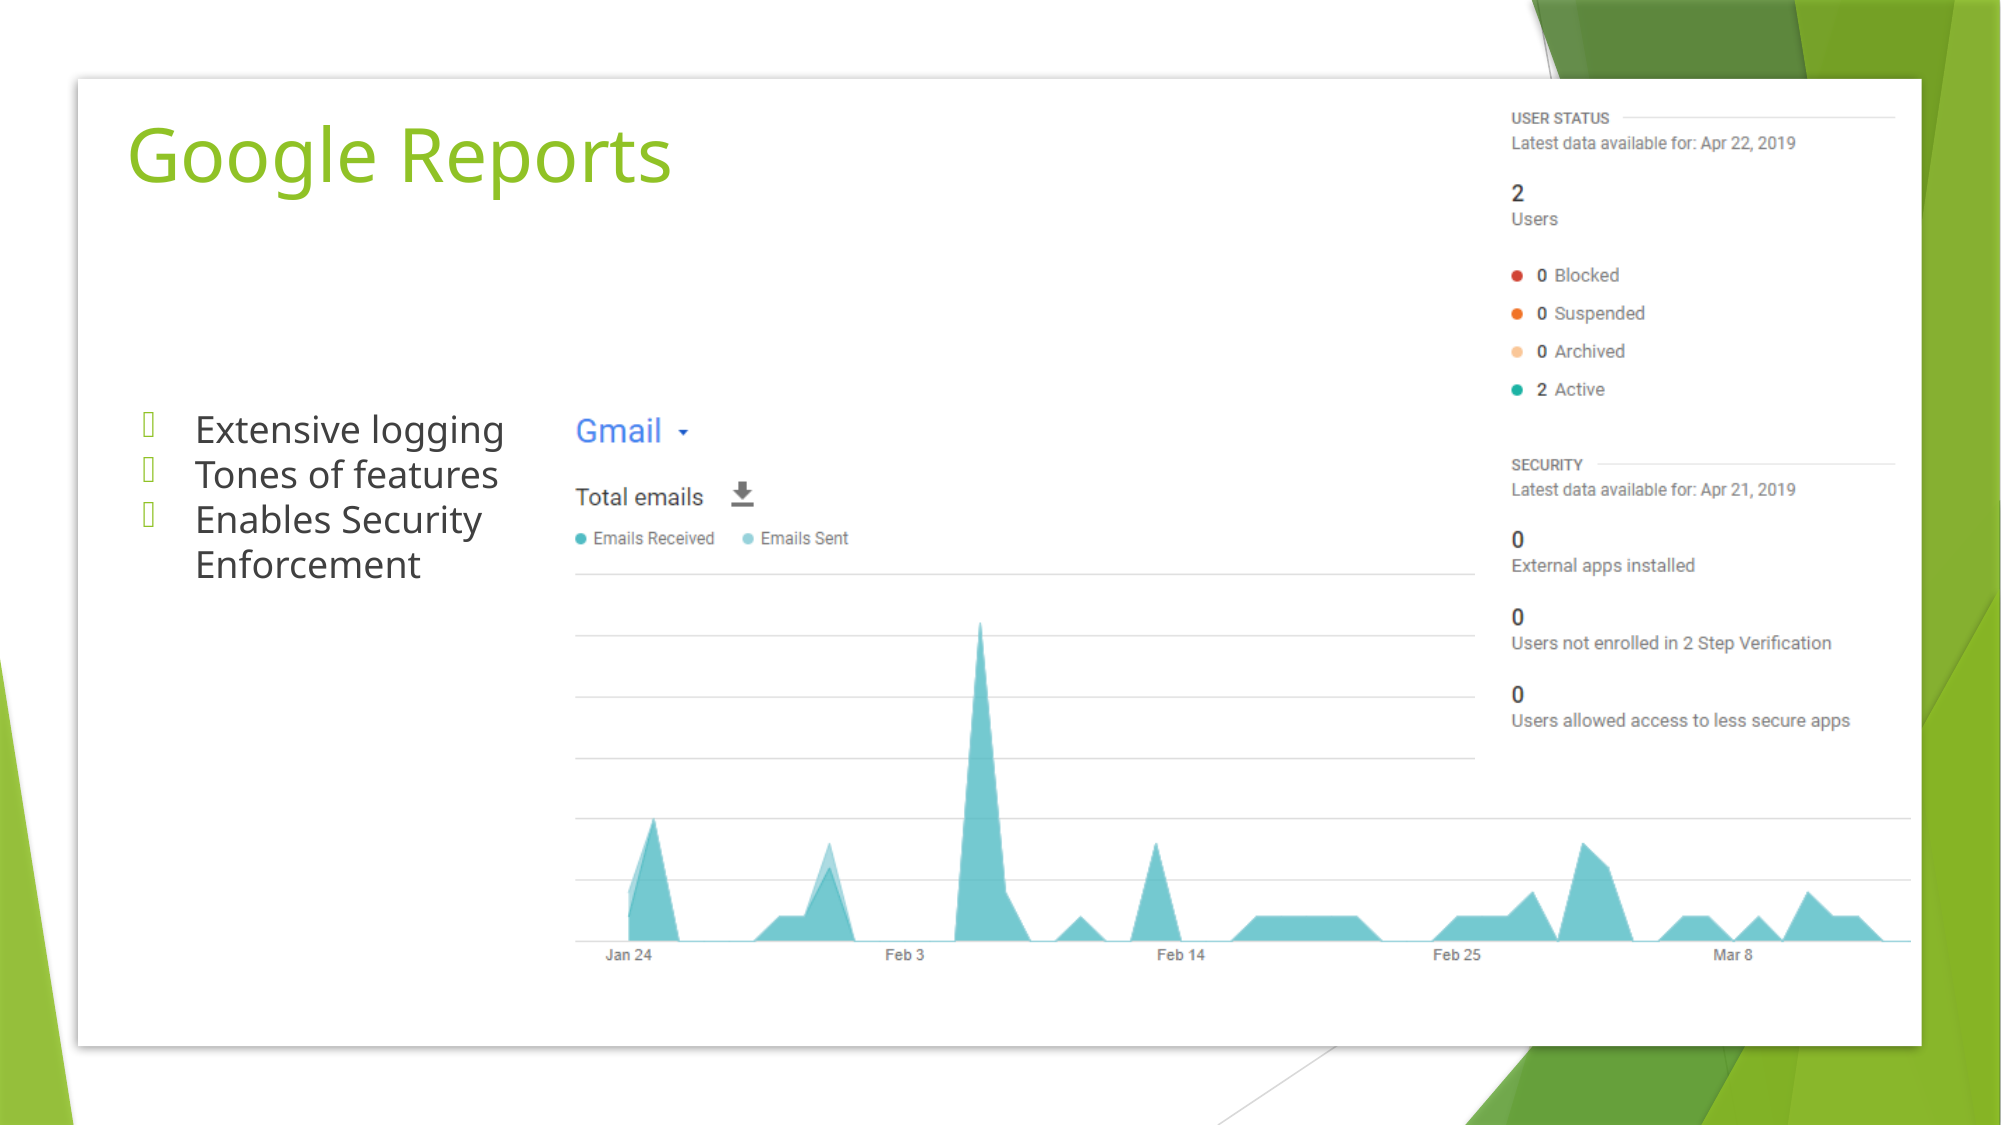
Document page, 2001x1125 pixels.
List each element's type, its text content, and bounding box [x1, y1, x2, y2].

title Google Reports [111, 99, 1469, 317]
list Extensive logging Tones of features Enables Security Enforcement [104, 398, 1515, 1036]
picture [534, 92, 1911, 967]
text_box [78, 78, 1922, 1047]
